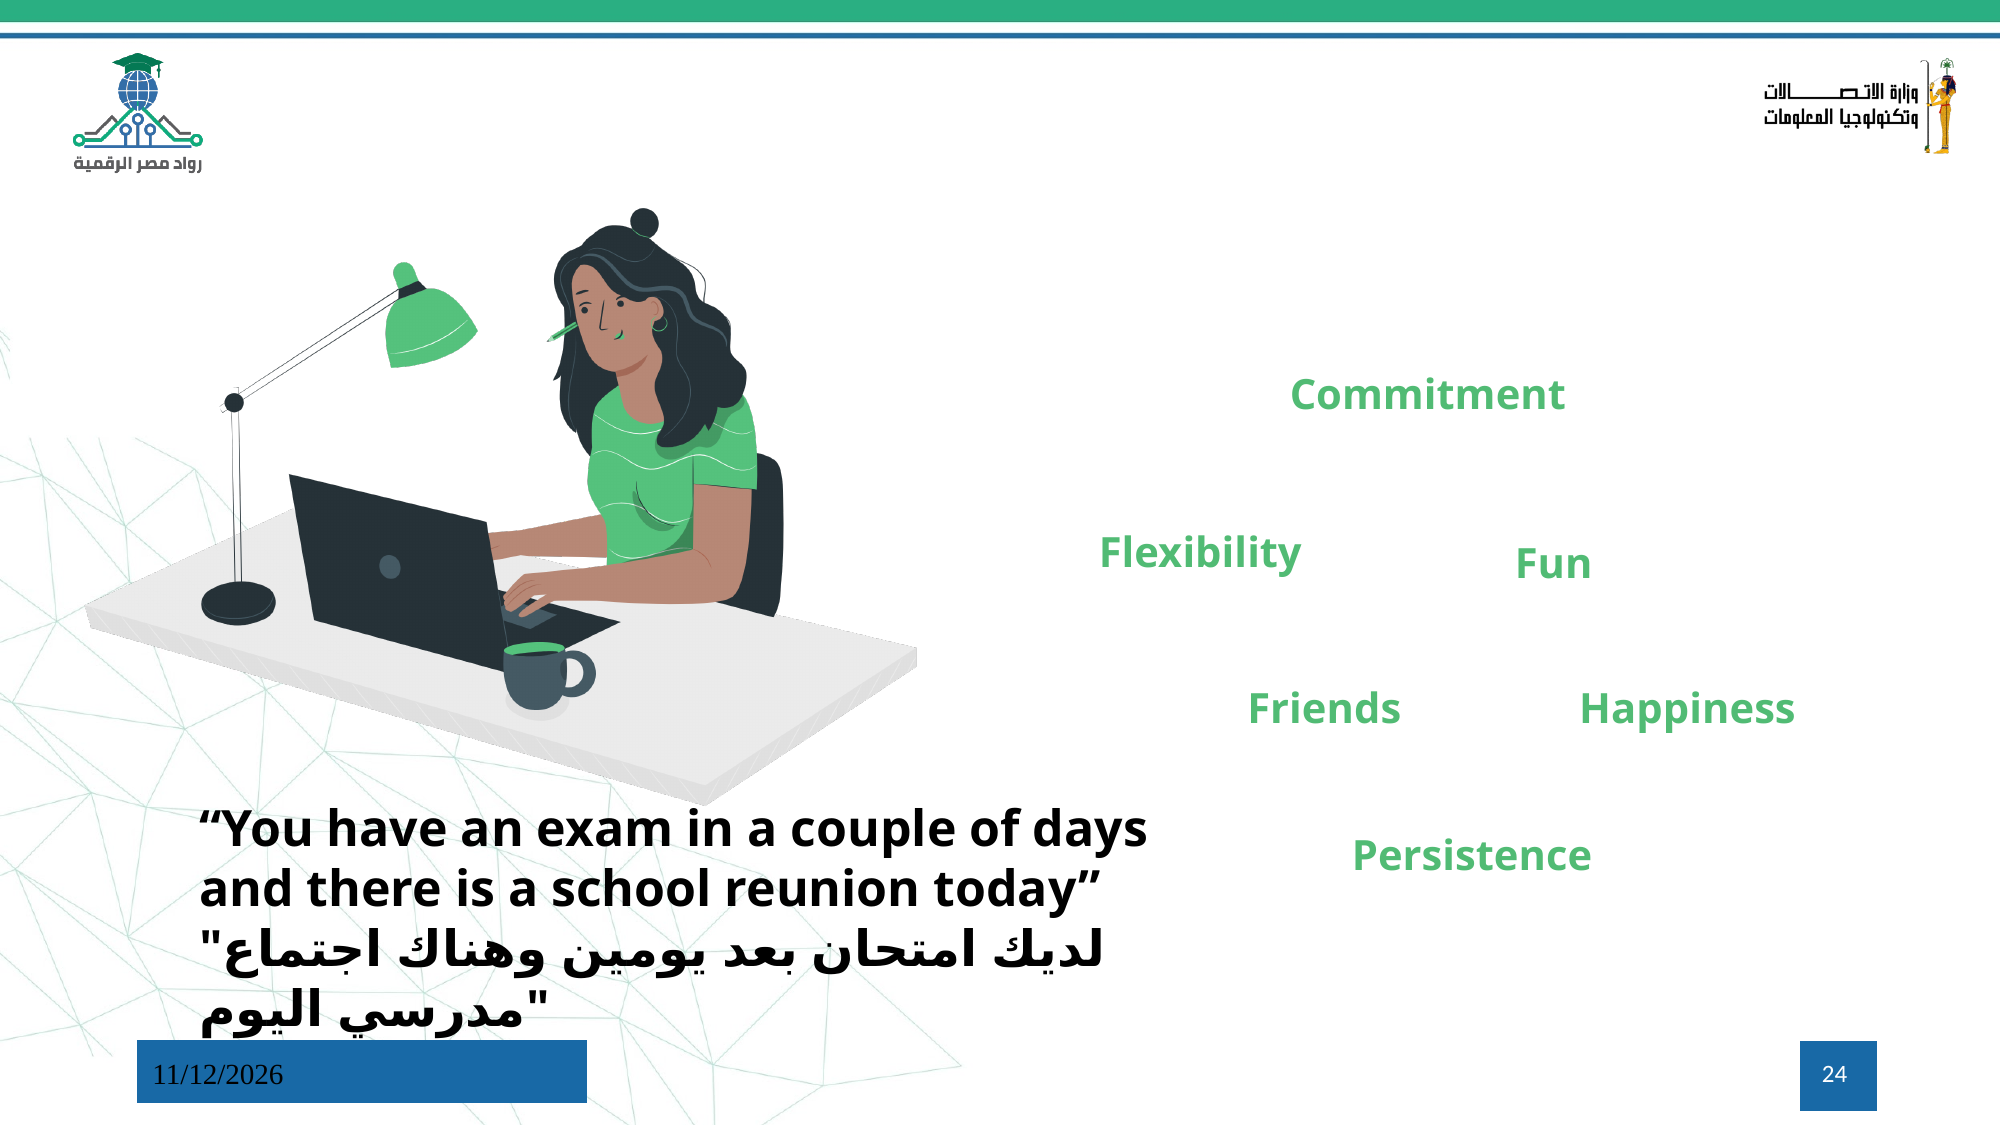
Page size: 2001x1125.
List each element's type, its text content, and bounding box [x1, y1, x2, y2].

text_box Happiness [1564, 674, 1968, 740]
text_box Persistence [1336, 821, 1740, 887]
text_box Commitment [1217, 345, 1639, 425]
text_box “You have an exam in a couple of days and there is a school reunion today” "لديك امتحان بعد يومين وهناك اجتماع مدرسي اليوم" [184, 789, 1233, 1045]
text_box Fun [1272, 514, 1835, 595]
text_box Flexibility [940, 503, 1529, 584]
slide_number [137, 1042, 588, 1103]
slide_number 24 [1412, 1042, 1863, 1103]
text_box Friends [1232, 674, 1564, 740]
picture [0, 0, 2000, 1125]
